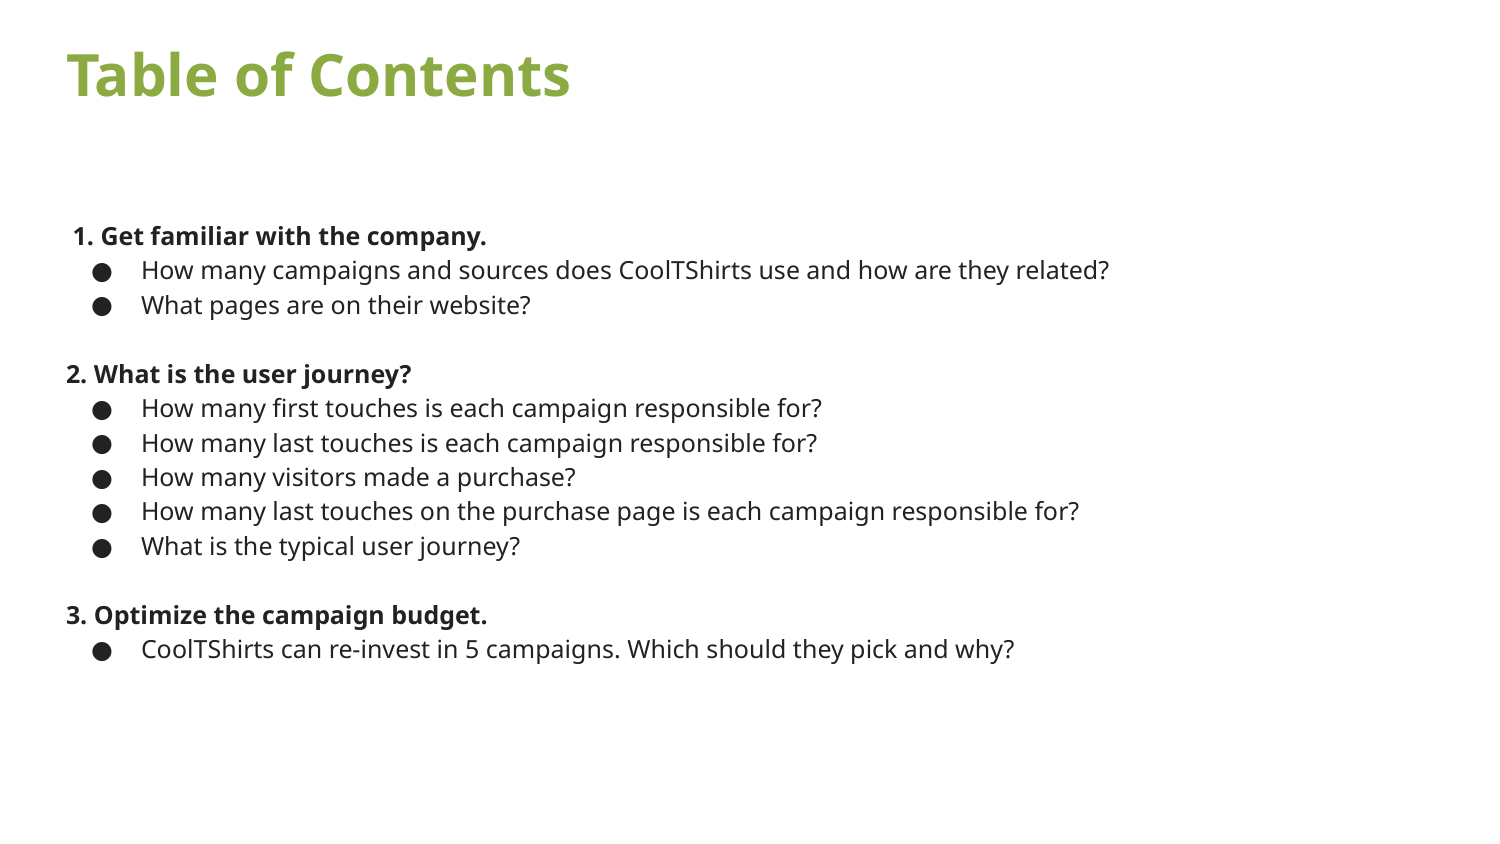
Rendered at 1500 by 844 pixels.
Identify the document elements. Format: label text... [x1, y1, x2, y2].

title Table of Contents [51, 23, 1449, 117]
text_box 1. Get familiar with the company. How many campaigns and sources does CoolTShirts use and how are they related? What pages are on their website? 2. What is the user journey? How many first touches is each campaign responsible for? How many last touches is each campaign responsible for? How many visitors made a purchase? How many last touches on the purchase page is each campaign responsible for? What is the typical user journey? 3. Optimize the campaign budget. CoolTShirts can re-invest in 5 campaigns. Which should they pick and why? [51, 172, 1374, 742]
